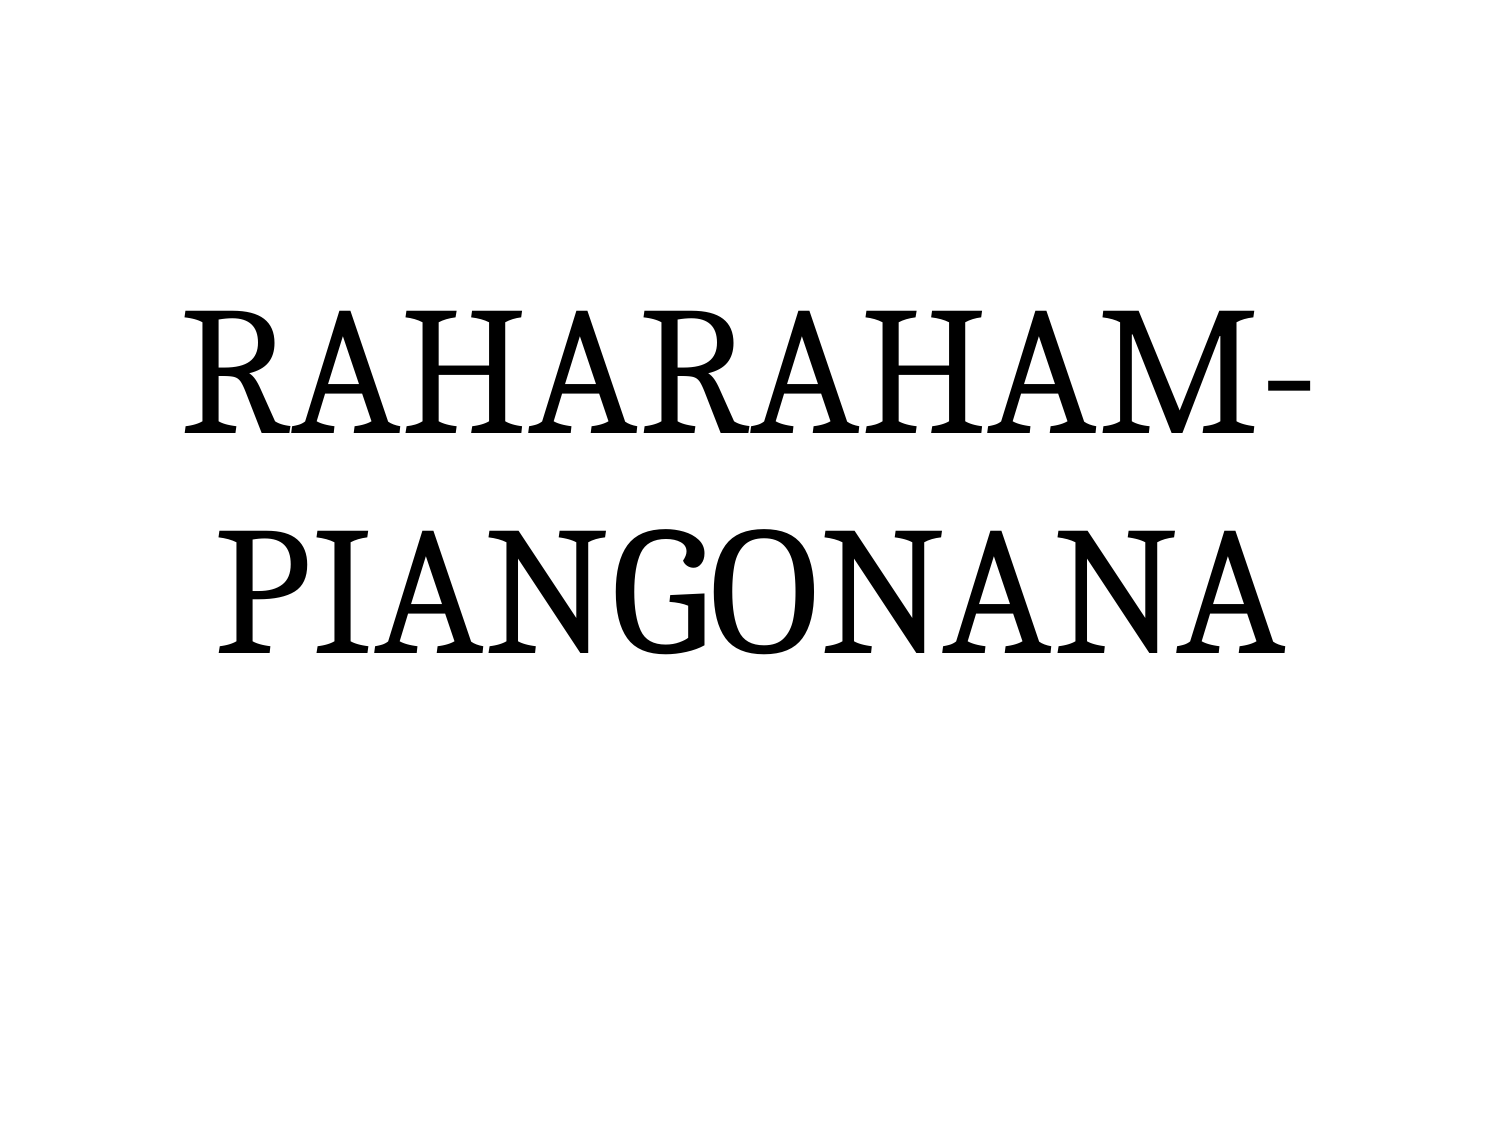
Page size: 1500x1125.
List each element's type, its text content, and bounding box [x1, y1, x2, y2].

title RAHARAHAM-PIANGONANA [112, 349, 1388, 591]
